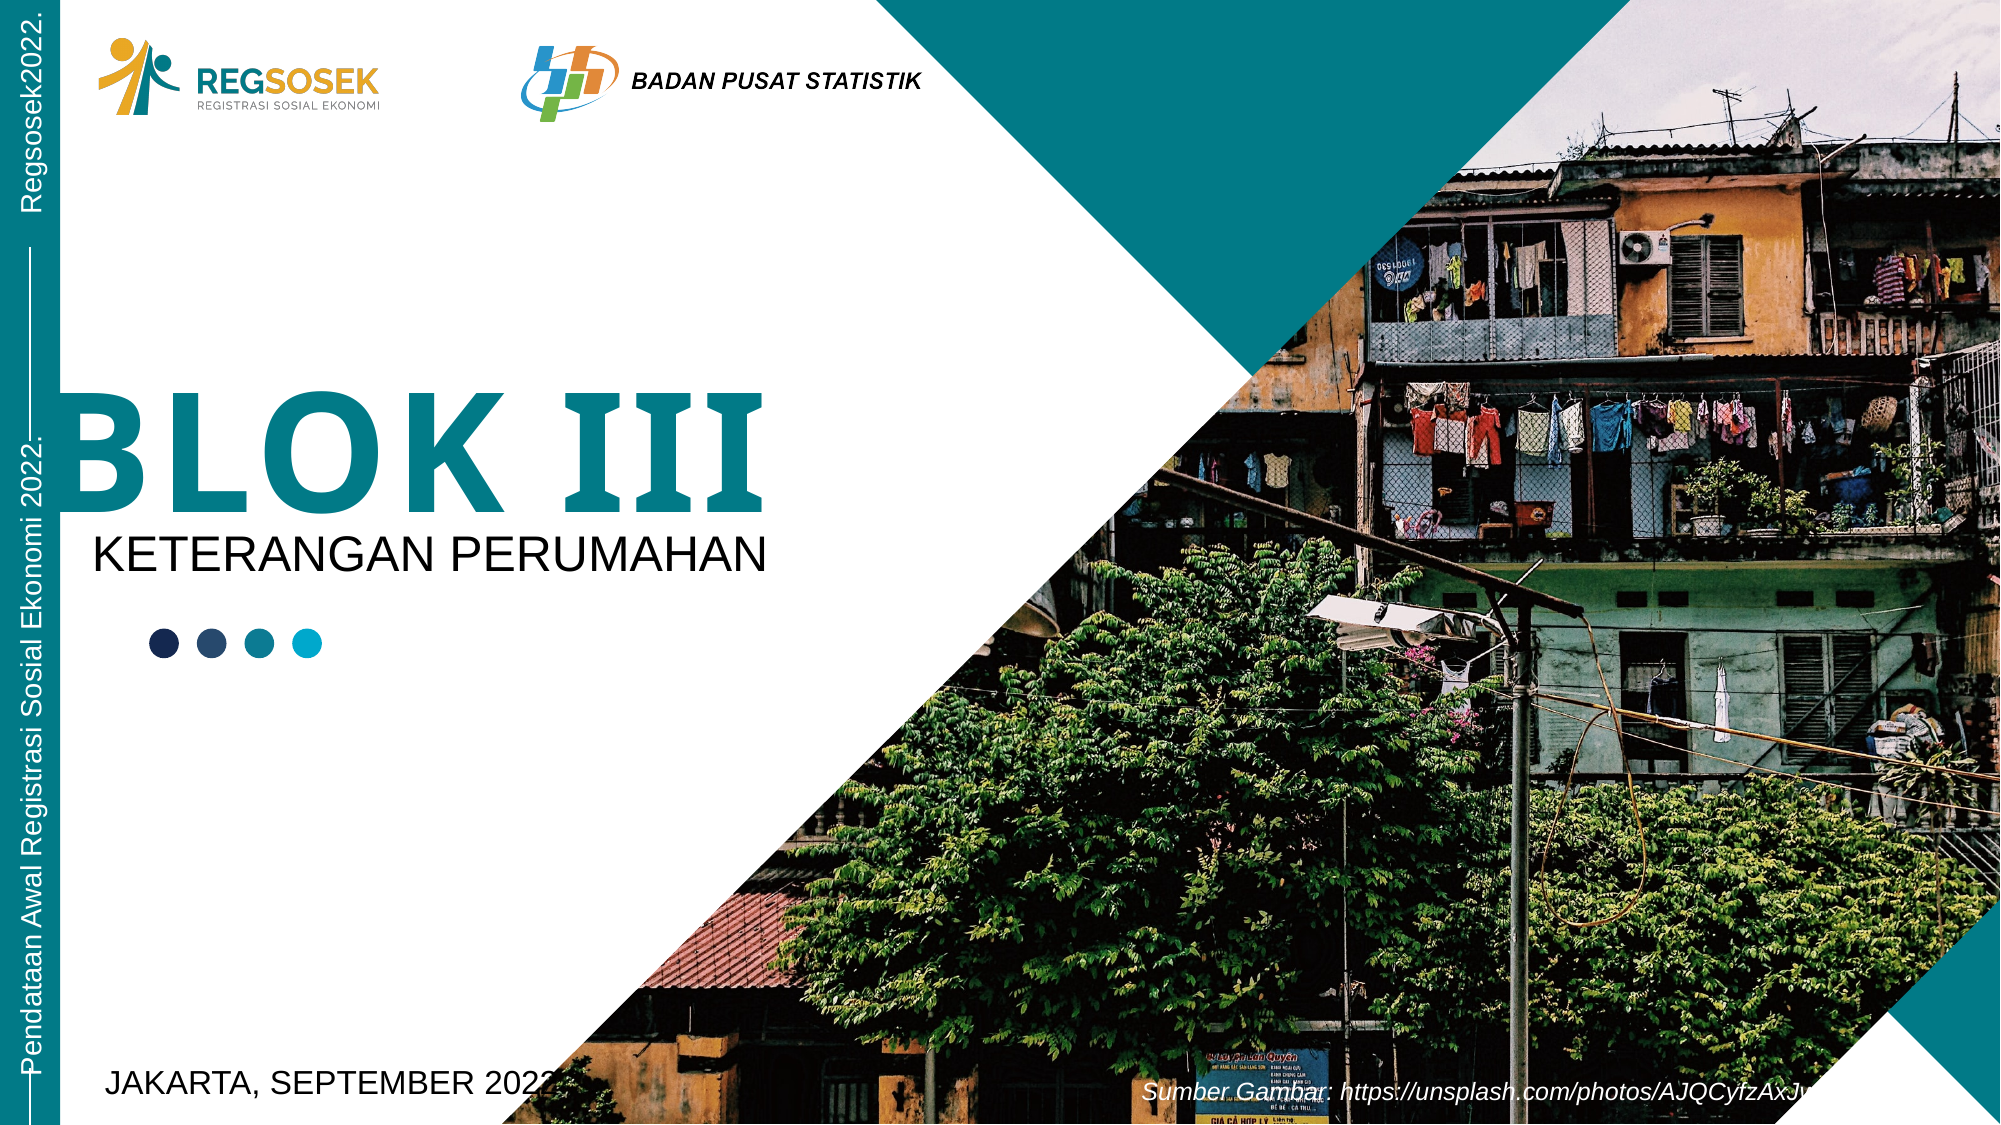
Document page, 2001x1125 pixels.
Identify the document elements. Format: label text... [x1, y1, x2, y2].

text_box BLOK III [62, 338, 496, 554]
text_box [0, 0, 62, 1125]
picture [501, 0, 2000, 1125]
picture [33, 35, 447, 121]
text_box KETERANGAN PERUMAHAN [77, 514, 496, 589]
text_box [148, 628, 323, 659]
text_box Pendataan Awal Registrasi Sosial Ekonomi 2022. [4, 420, 55, 1091]
text_box Regsosek2022. [4, 0, 55, 230]
text_box JAKARTA, SEPTEMBER 2022 [90, 1053, 496, 1109]
